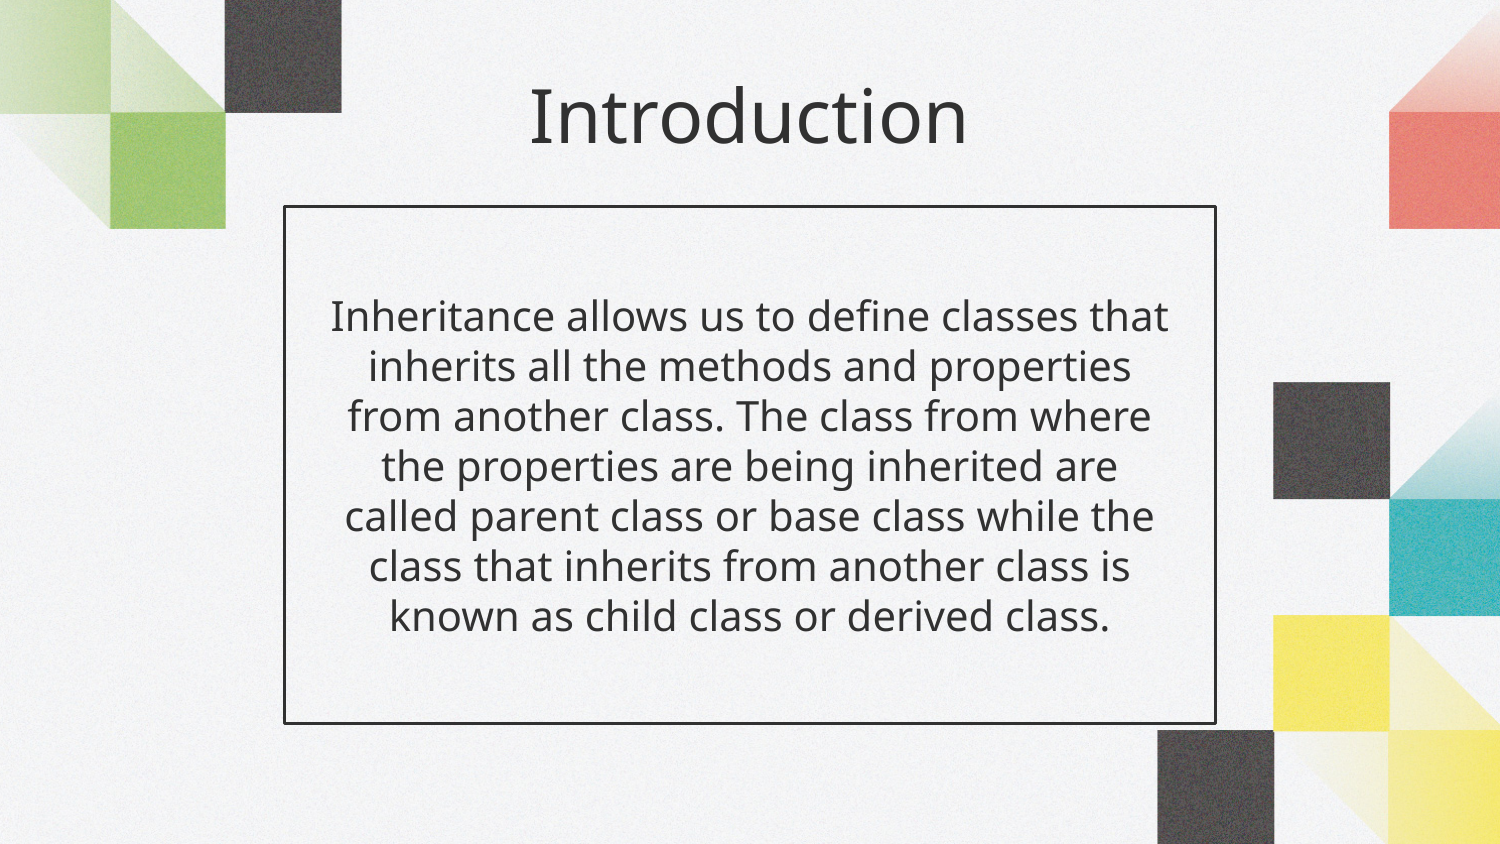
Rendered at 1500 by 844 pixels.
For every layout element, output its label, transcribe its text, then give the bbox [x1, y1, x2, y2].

picture [0, 0, 1500, 844]
subtitle Inheritance allows us to define classes that inherits all the methods and properties from another class. The class from where the properties are being inherited are called parent class or base class while the class that inherits from another class is known as child class or derived class. [283, 205, 1217, 725]
title Introduction [386, 33, 1114, 195]
